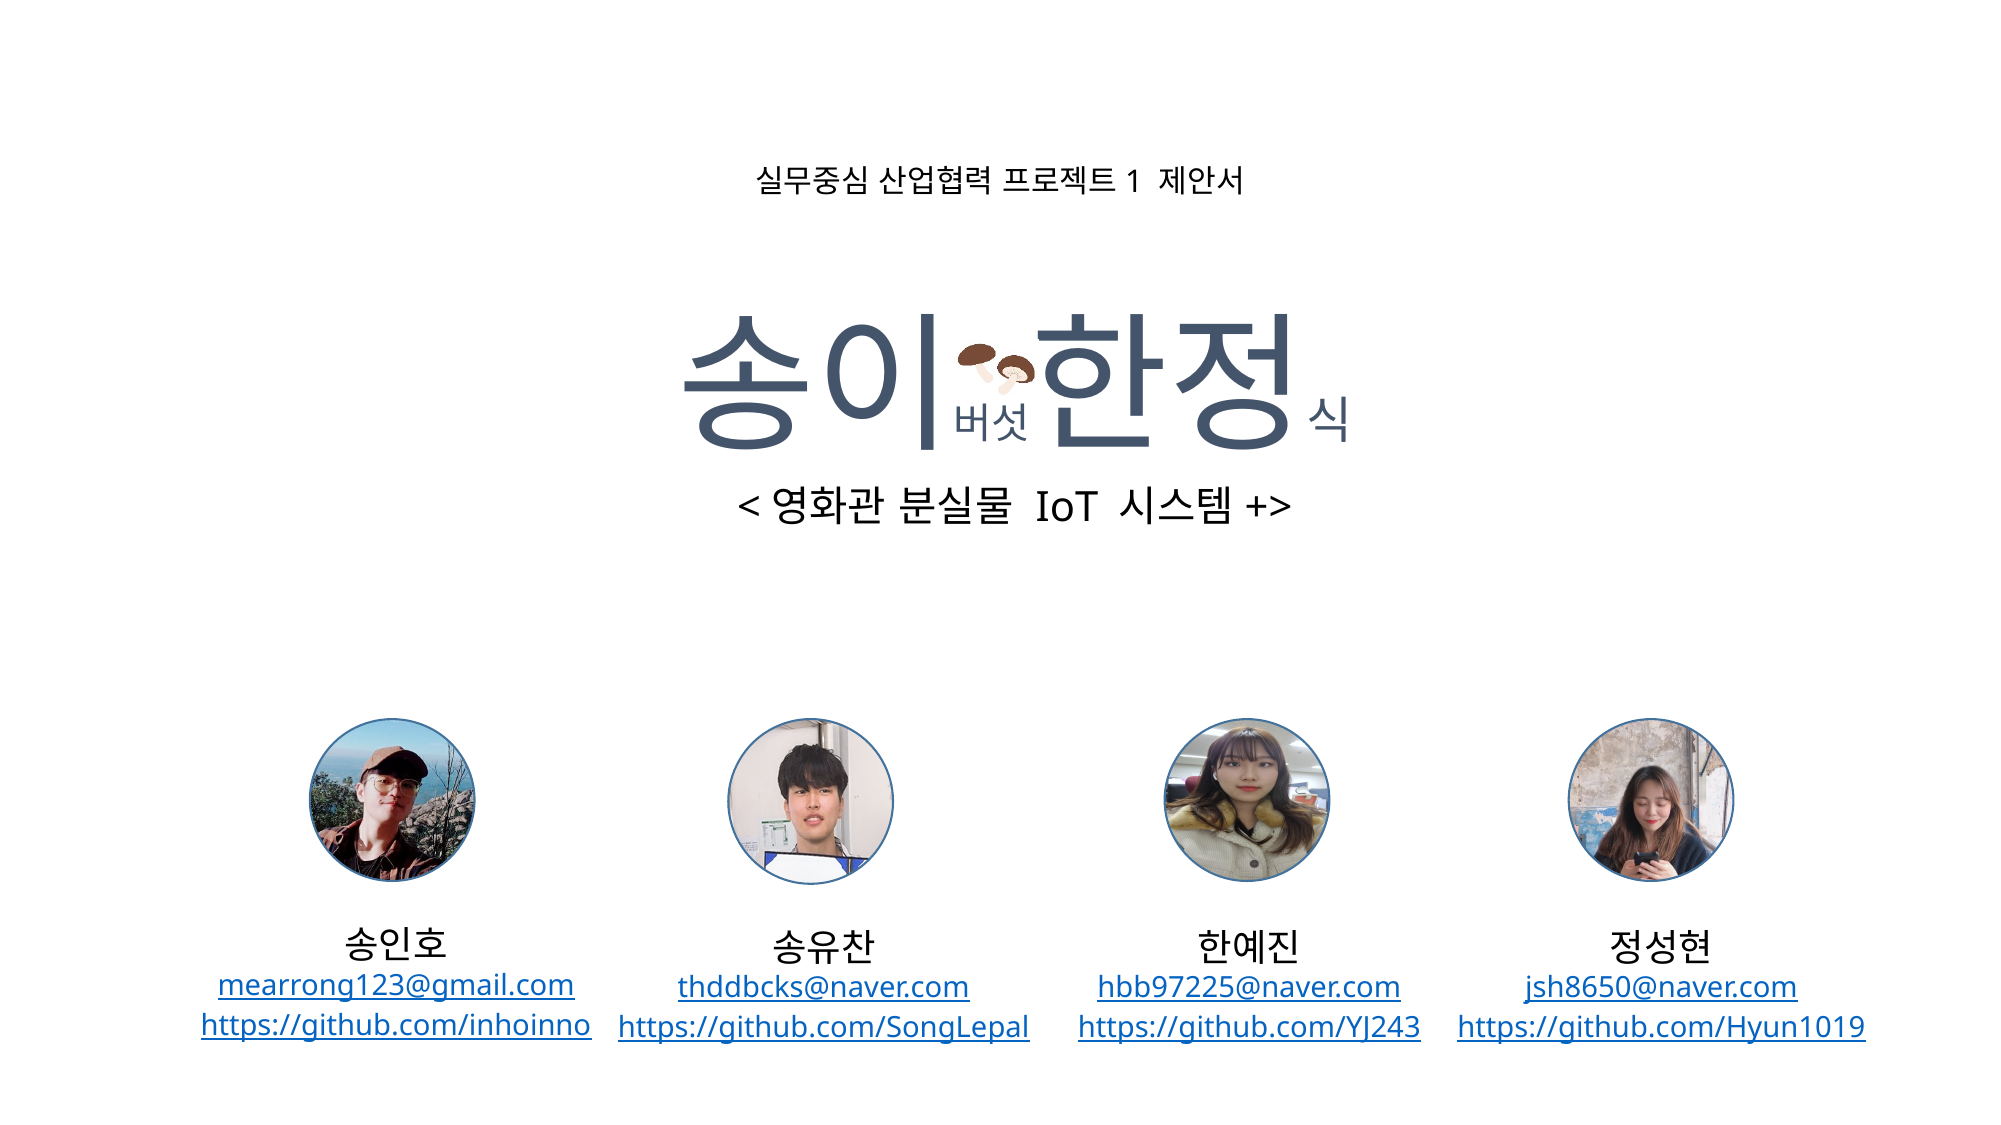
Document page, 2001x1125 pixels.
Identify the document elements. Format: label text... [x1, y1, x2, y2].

text_box 송이버섯한정식 [572, 301, 1457, 545]
text_box 송인호 mearrong123@gmail.com https://github.com/inhoinno [185, 913, 607, 1088]
text_box 한예진 hbb97225@naver.com https://github.com/YJ243 [1063, 916, 1436, 1101]
text_box [1567, 718, 1735, 883]
picture [953, 339, 1039, 399]
text_box [308, 718, 476, 883]
text_box 정성현 jsh8650@naver.com https://github.com/Hyun1019 [1442, 916, 1881, 1125]
title 실무중심 산업협력 프로젝트1 제안서 [723, 153, 1277, 208]
text_box 송유찬 thddbcks@naver.com https://github.com/SongLepal [603, 916, 1045, 1091]
text_box [1163, 718, 1331, 883]
text_box [727, 718, 895, 885]
subtitle <영화관 분실물 IoT 시스템+> [548, 477, 1481, 624]
